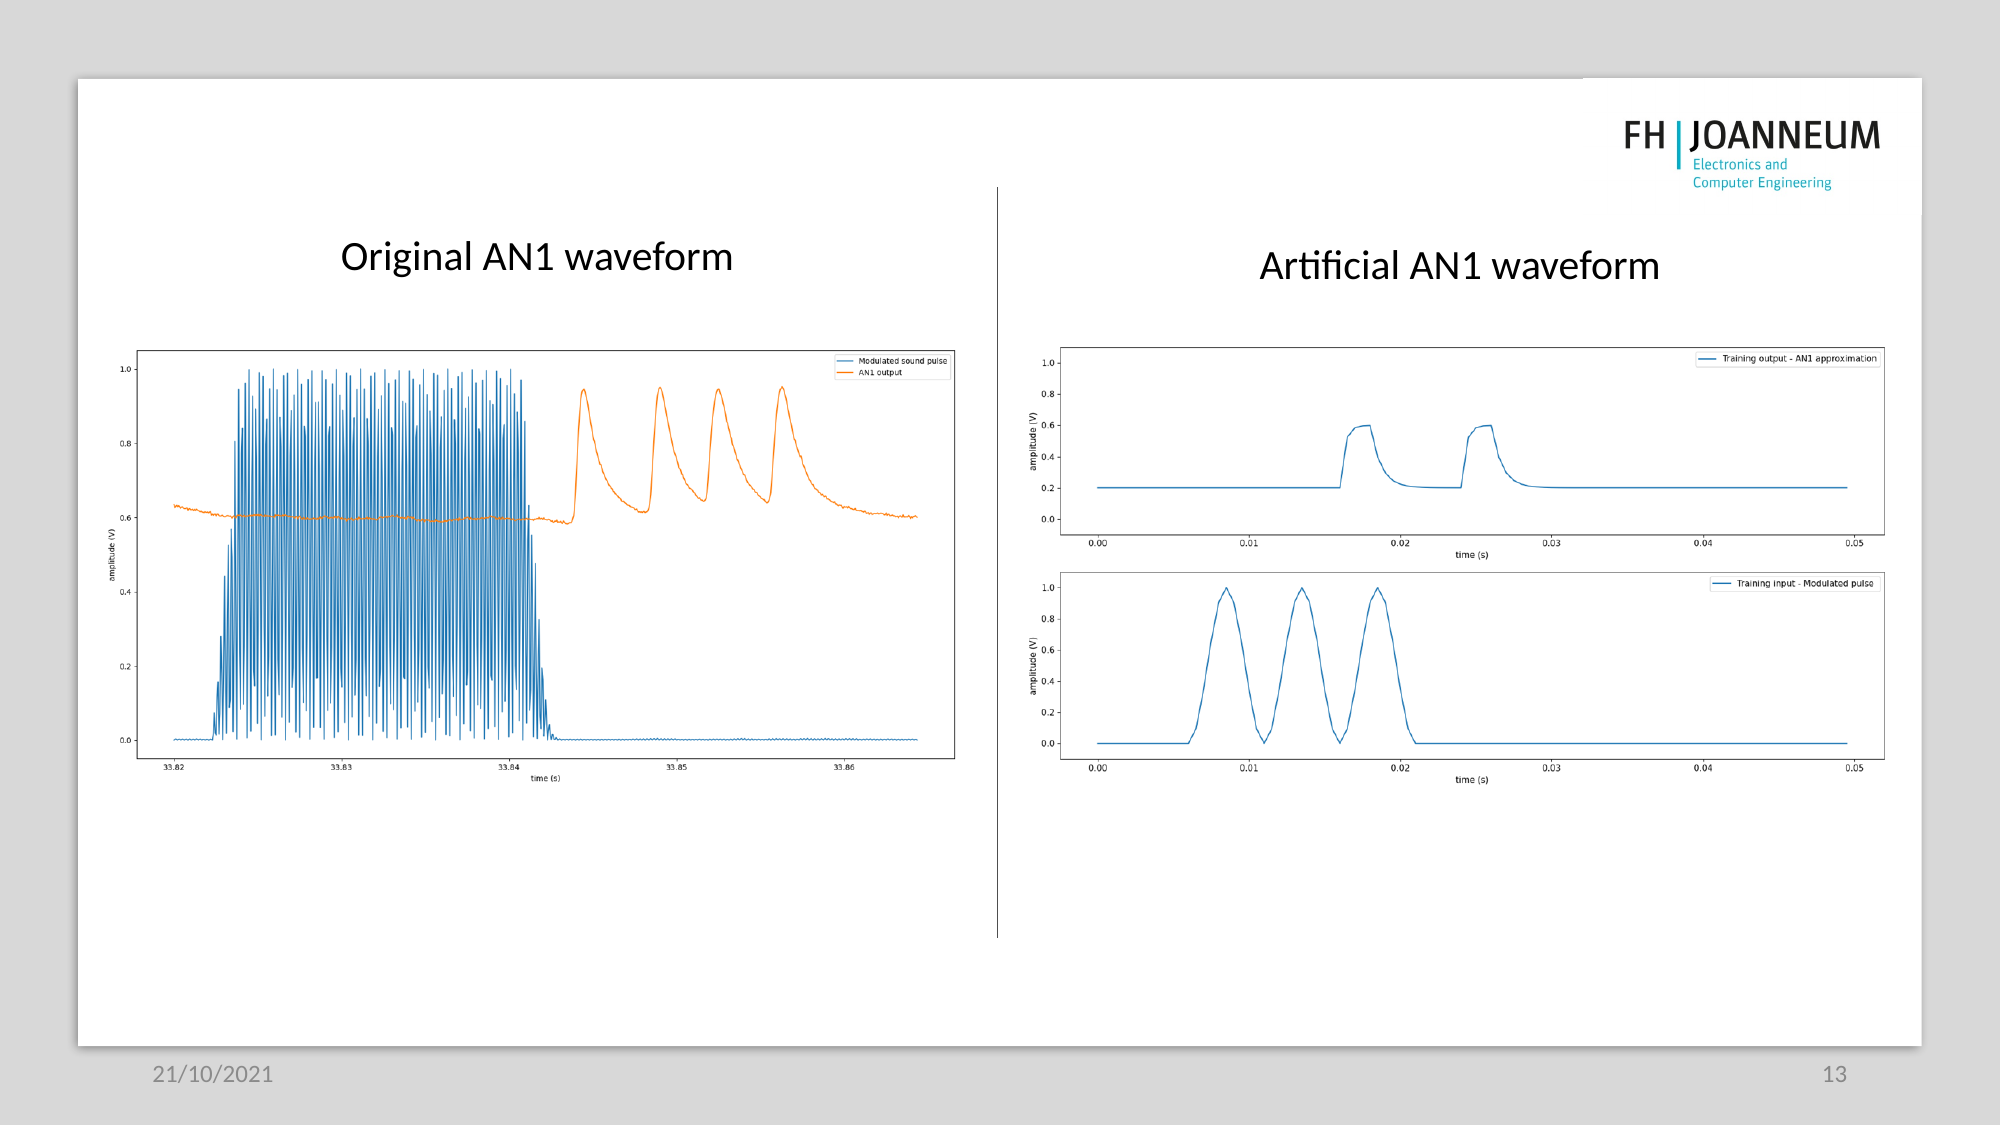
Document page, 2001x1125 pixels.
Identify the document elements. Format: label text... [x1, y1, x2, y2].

text_box [171, 414, 991, 1018]
text_box Original AN1 waveform [113, 220, 962, 337]
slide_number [137, 1042, 588, 1103]
text_box [77, 78, 1923, 1047]
text_box [0, 0, 2000, 1125]
text_box Artificial AN1 waveform [1039, 230, 1881, 337]
slide_number 13 [1412, 1042, 1863, 1103]
picture [1018, 337, 1896, 788]
picture [1583, 78, 1922, 215]
picture [93, 337, 962, 788]
